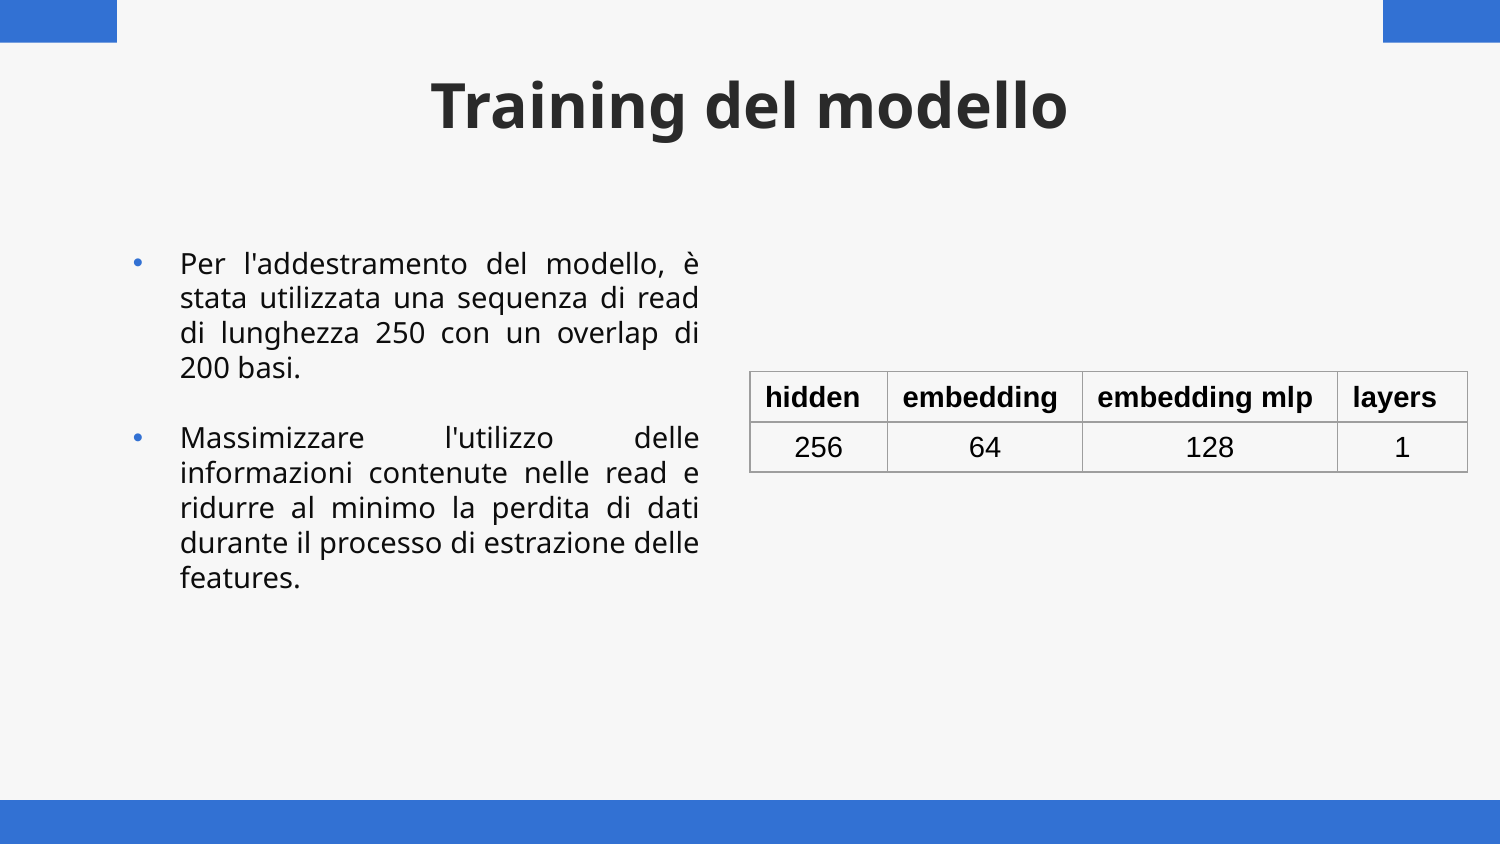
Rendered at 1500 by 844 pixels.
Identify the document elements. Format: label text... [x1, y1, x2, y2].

table_header embedding mlp [1083, 372, 1337, 421]
title Training del modello [118, 50, 1382, 145]
table_header layers [1338, 372, 1467, 421]
table_cell 64 [888, 423, 1082, 471]
table_cell 128 [1083, 423, 1337, 471]
table_cell 1 [1338, 423, 1467, 471]
table_header hidden [751, 372, 887, 421]
table_cell 256 [751, 423, 887, 471]
text_box Per l'addestramento del modello, è stata utilizzata una sequenza di read di lunghezza 250 con un overlap di 200 basi. Massimizzare l'utilizzo delle informazioni contenute nelle read e ridurre al minimo la perdita di dati durante il processo di estrazione delle features. [118, 237, 715, 602]
table_header embedding [888, 372, 1082, 421]
